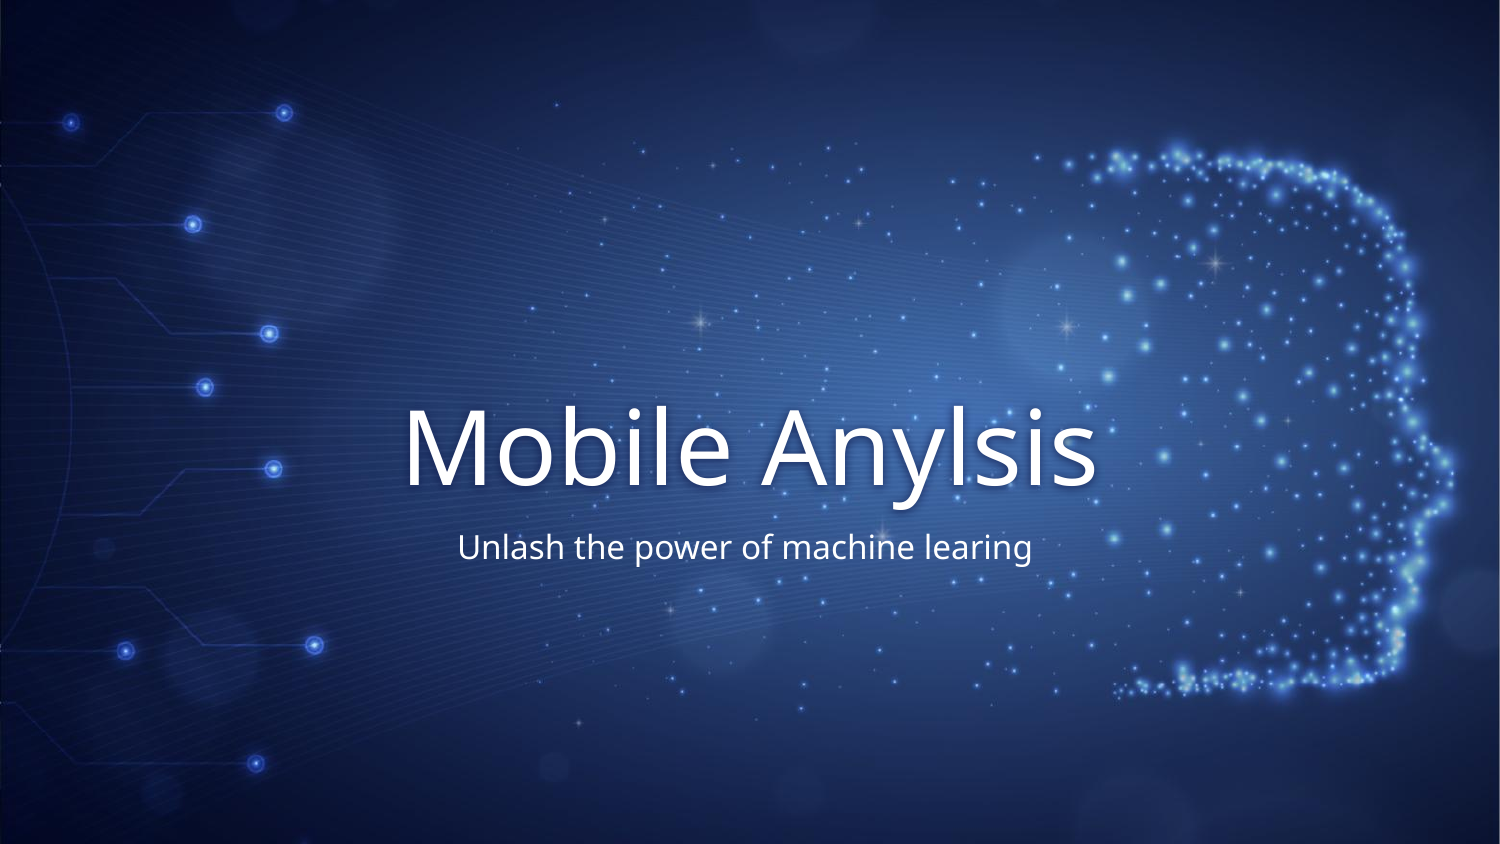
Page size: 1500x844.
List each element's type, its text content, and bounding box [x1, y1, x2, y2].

title Mobile Anylsis [217, 278, 1283, 510]
subtitle Unlash the power of machine learing [217, 510, 1283, 578]
picture [0, 0, 1500, 844]
